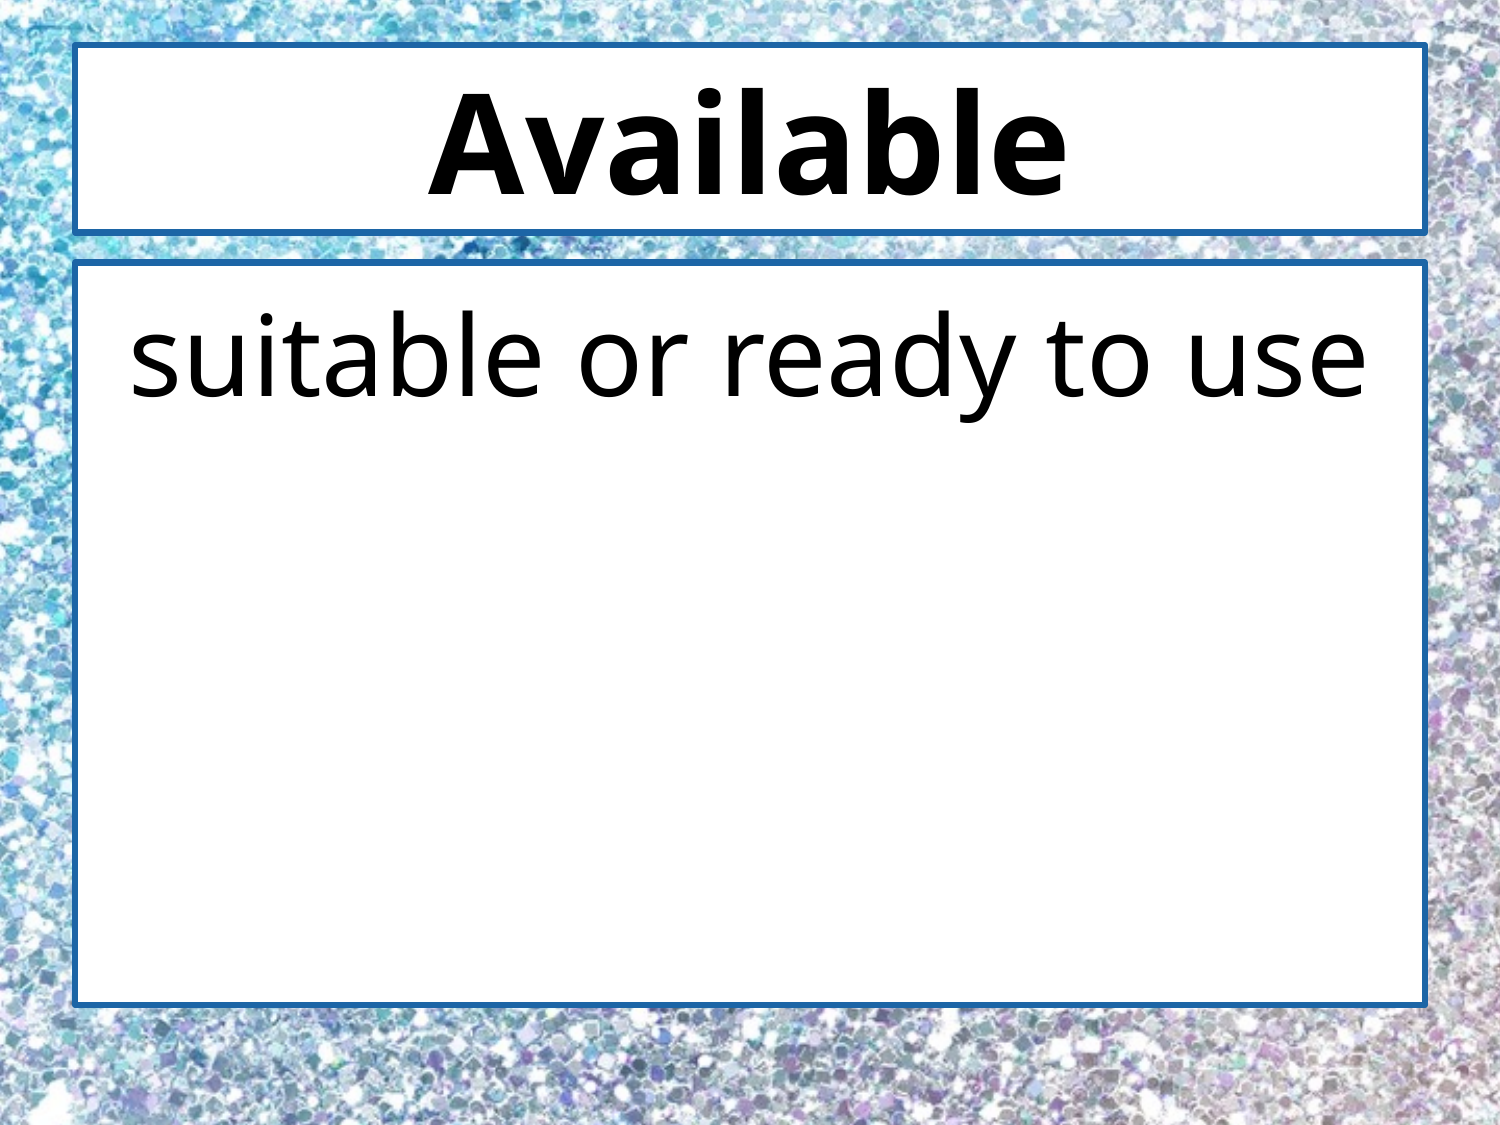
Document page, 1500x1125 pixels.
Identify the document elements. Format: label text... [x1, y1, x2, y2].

list suitable or ready to use [72, 259, 1428, 1008]
title Available [72, 42, 1428, 236]
picture [0, 0, 1500, 1125]
